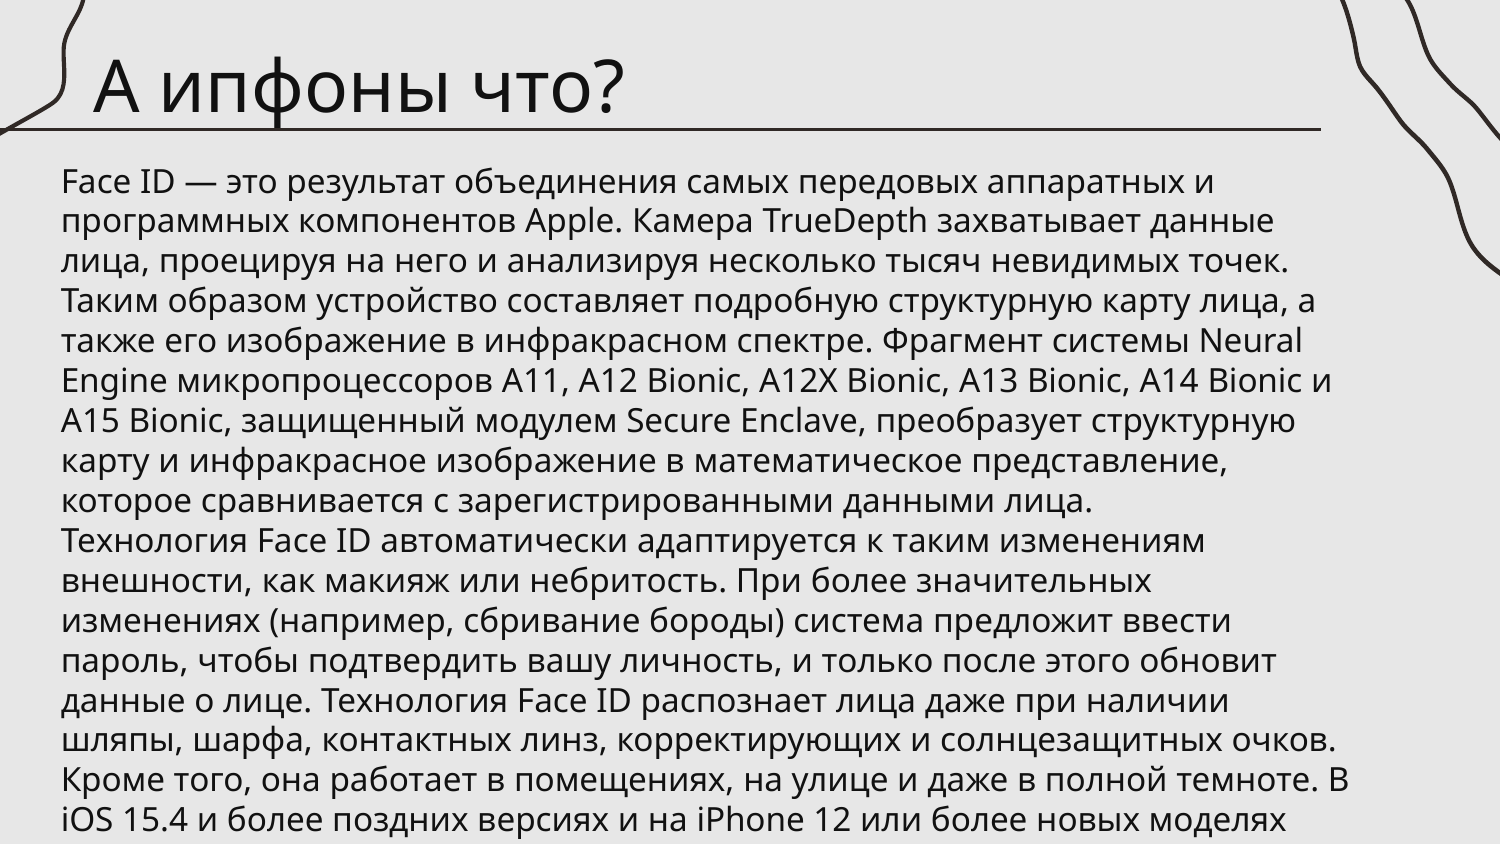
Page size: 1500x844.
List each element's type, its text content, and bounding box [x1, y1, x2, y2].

title А ипфоны что? [78, 36, 1343, 130]
text_box Face ID — это результат объединения самых передовых аппаратных и программных компонентов Apple. Камера TrueDepth захватывает данные лица, проецируя на него и анализируя несколько тысяч невидимых точек. Таким образом устройство составляет подробную структурную карту лица, а также его изображение в инфракрасном спектре. Фрагмент системы Neural Engine микропроцессоров A11, A12 Bionic, A12X Bionic, A13 Bionic, A14 Bionic и A15 Bionic, защищенный модулем Secure Enclave, преобразует структурную карту и инфракрасное изображение в математическое представление, которое сравнивается с зарегистрированными данными лица. Технология Face ID автоматически адаптируется к таким изменениям внешности, как макияж или небритость. При более значительных изменениях (например, сбривание бороды) система предложит ввести пароль, чтобы подтвердить вашу личность, и только после этого обновит данные о лице. Технология Face ID распознает лица даже при наличии шляпы, шарфа, контактных линз, корректирующих и солнцезащитных очков. Кроме того, она работает в помещениях, на улице и даже в полной темноте. В iOS 15.4 и более поздних версиях и на iPhone 12 или более новых моделях функцию Face ID можно использовать даже не снимая маску. [46, 152, 1372, 844]
